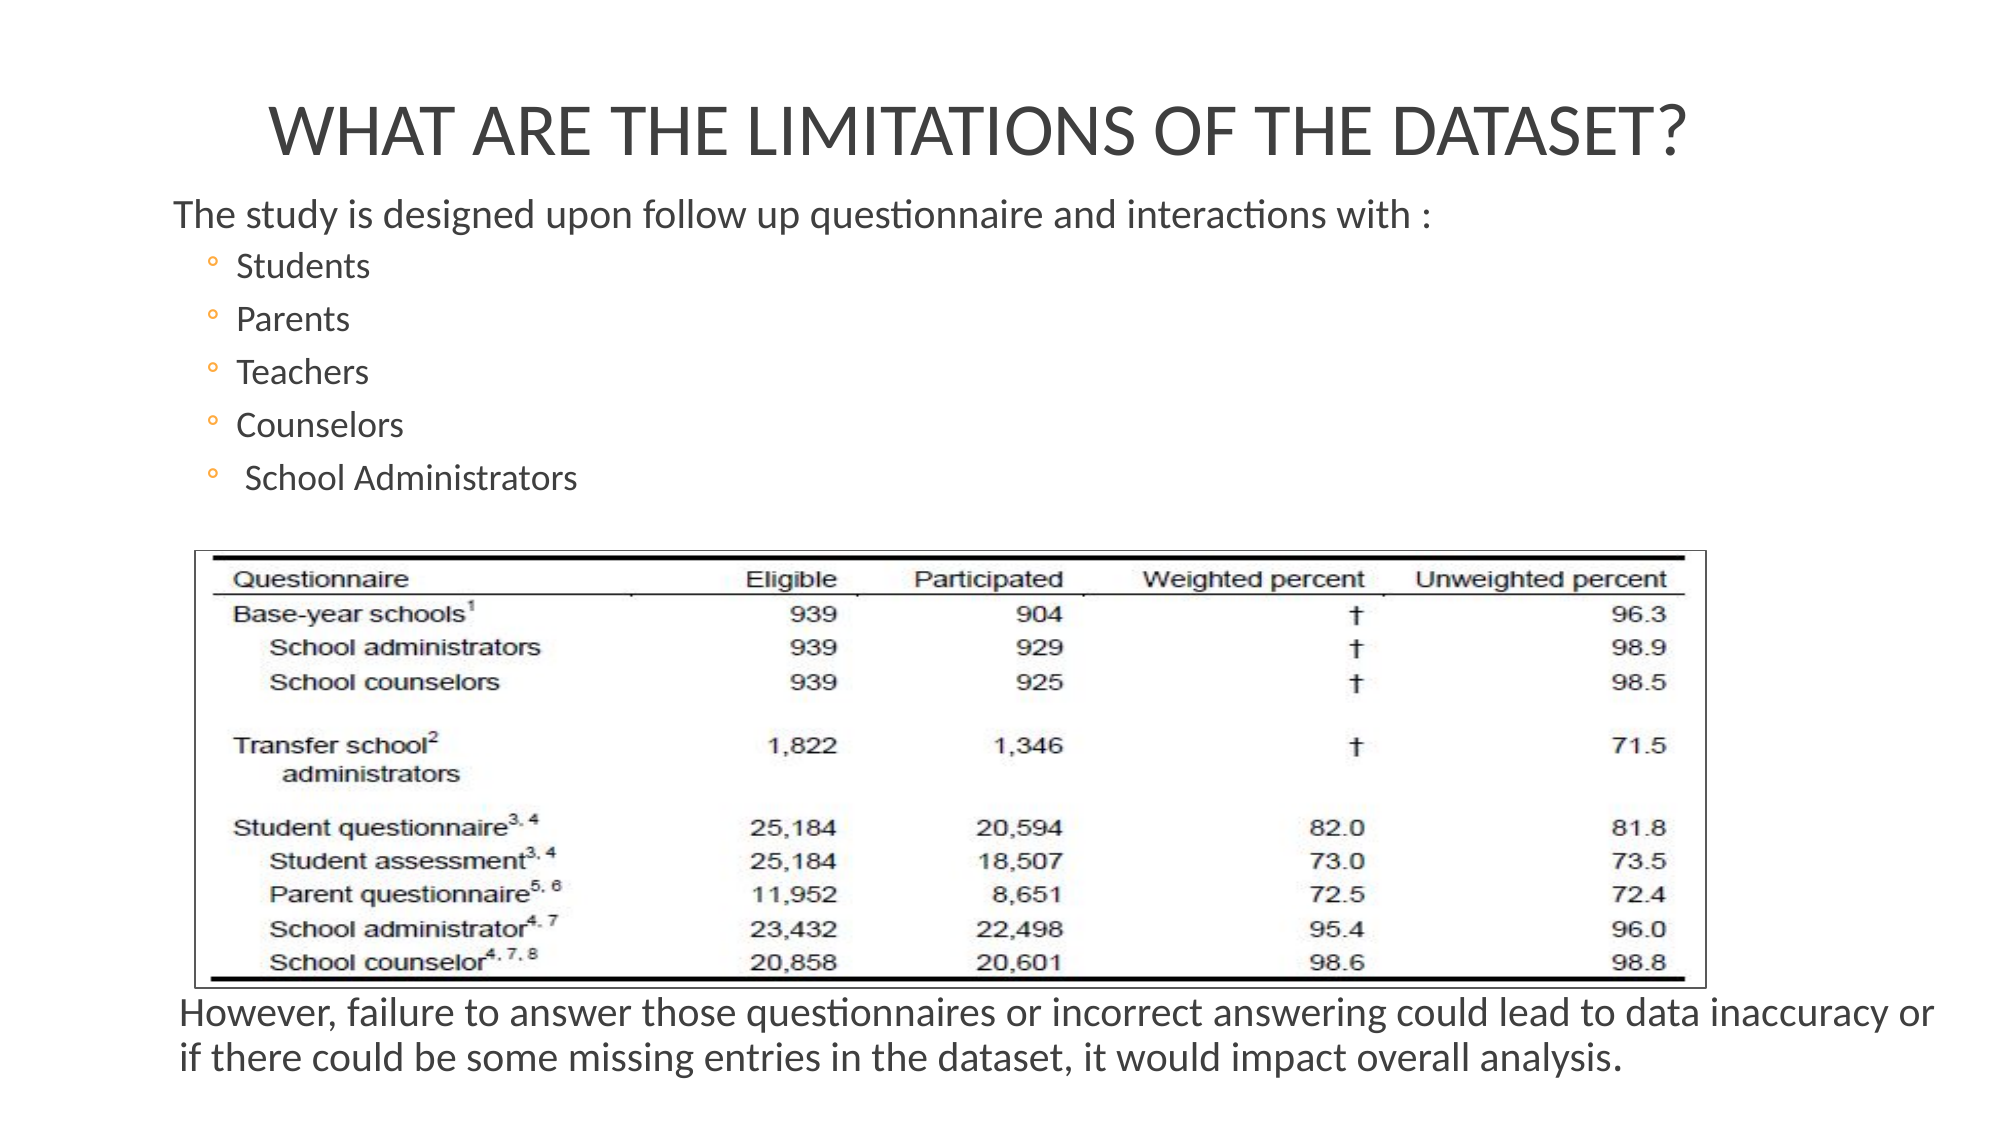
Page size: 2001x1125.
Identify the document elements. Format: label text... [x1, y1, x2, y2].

picture [195, 550, 1706, 988]
text_box The study is designed upon follow up questionnaire and interactions with : Students Parents Teachers Counselors School Administrators [158, 185, 1830, 541]
title WHAT ARE THE LIMITATIONS OF THE DATASET? [129, 0, 1830, 262]
text_box However, failure to answer those questionnaires or incorrect answering could lead to data inaccuracy or if there could be some missing entries in the dataset, it would impact overall analysis. [164, 982, 1980, 1125]
